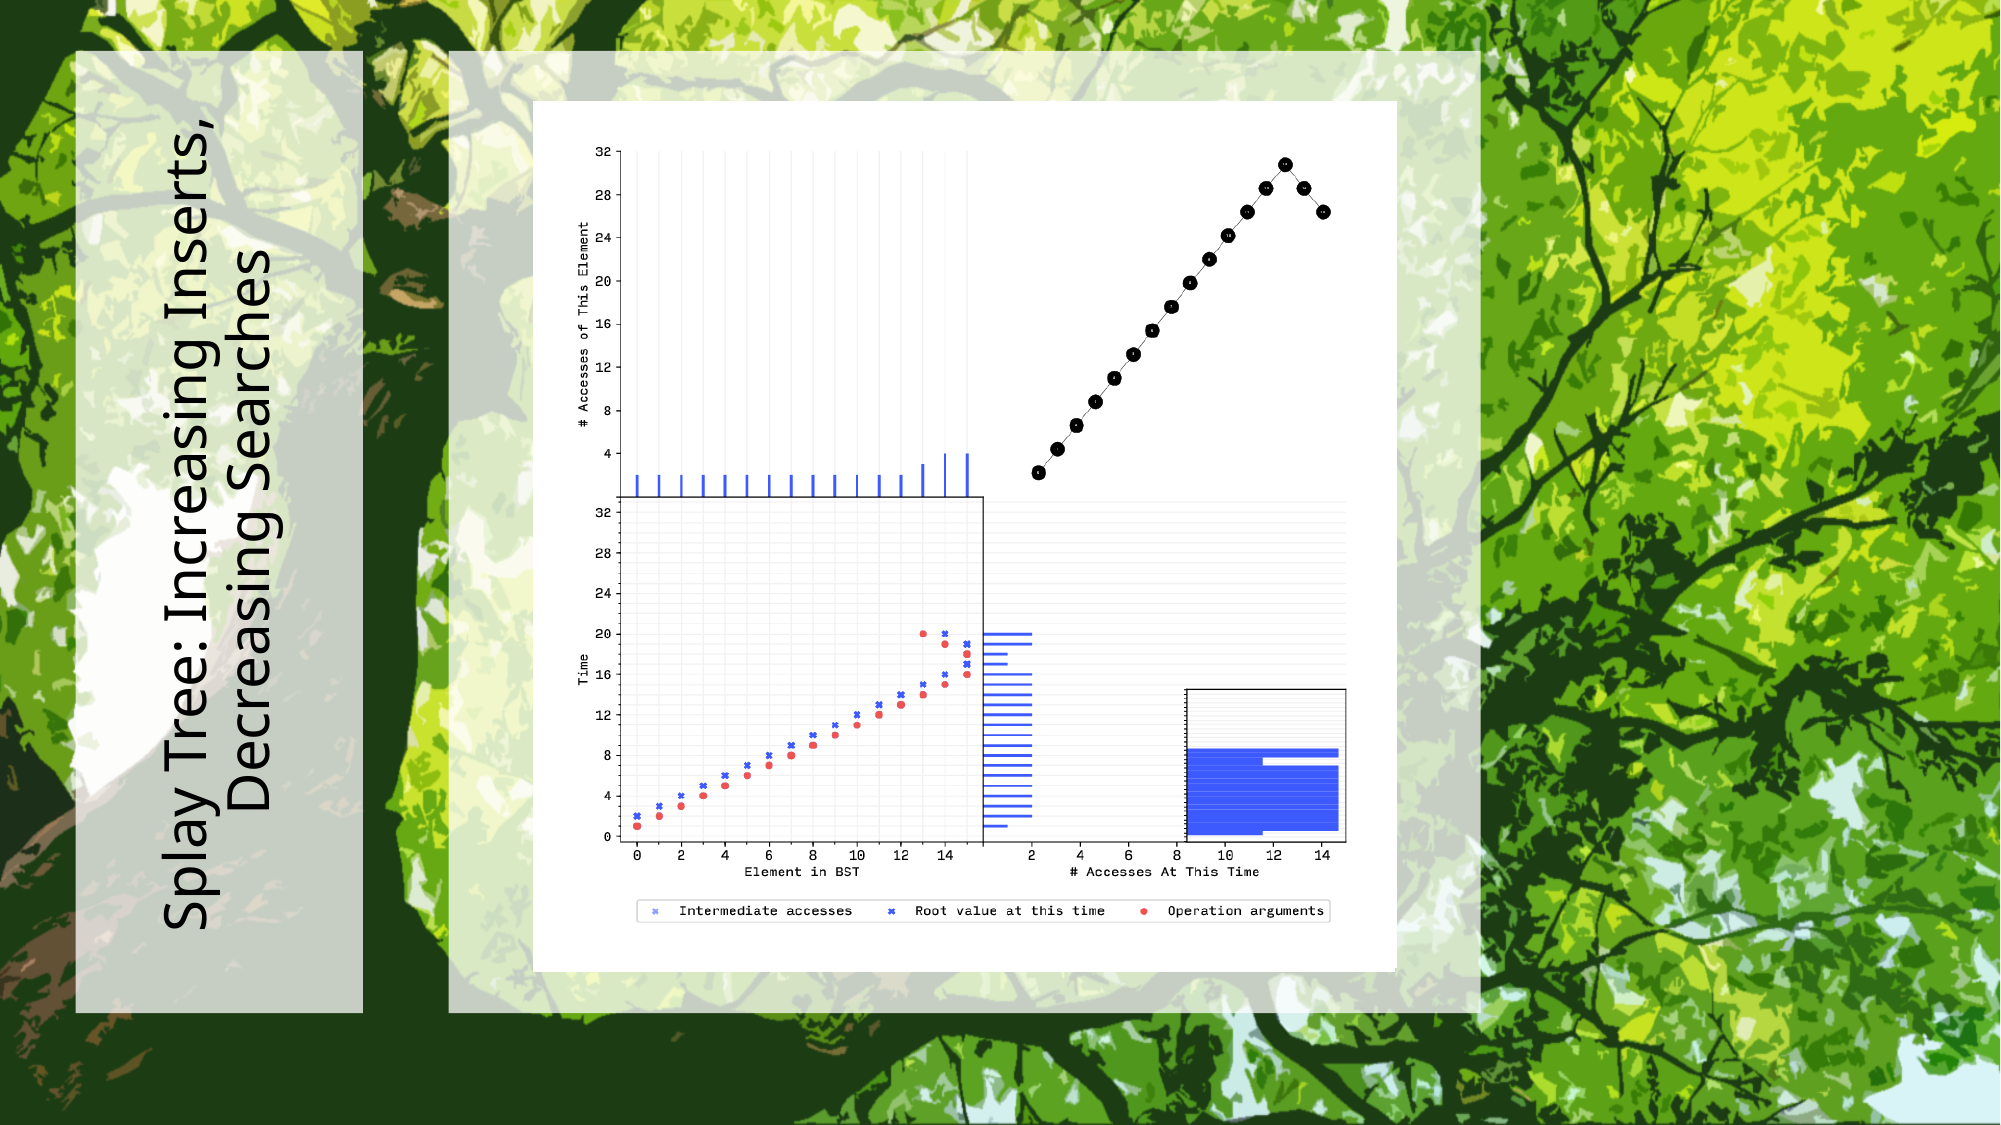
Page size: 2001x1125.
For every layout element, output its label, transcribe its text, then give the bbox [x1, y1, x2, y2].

picture [0, 0, 2001, 1125]
list [448, 50, 1481, 1014]
text_box Splay Tree: Increasing Inserts, Decreasing Searches [75, 50, 363, 1014]
